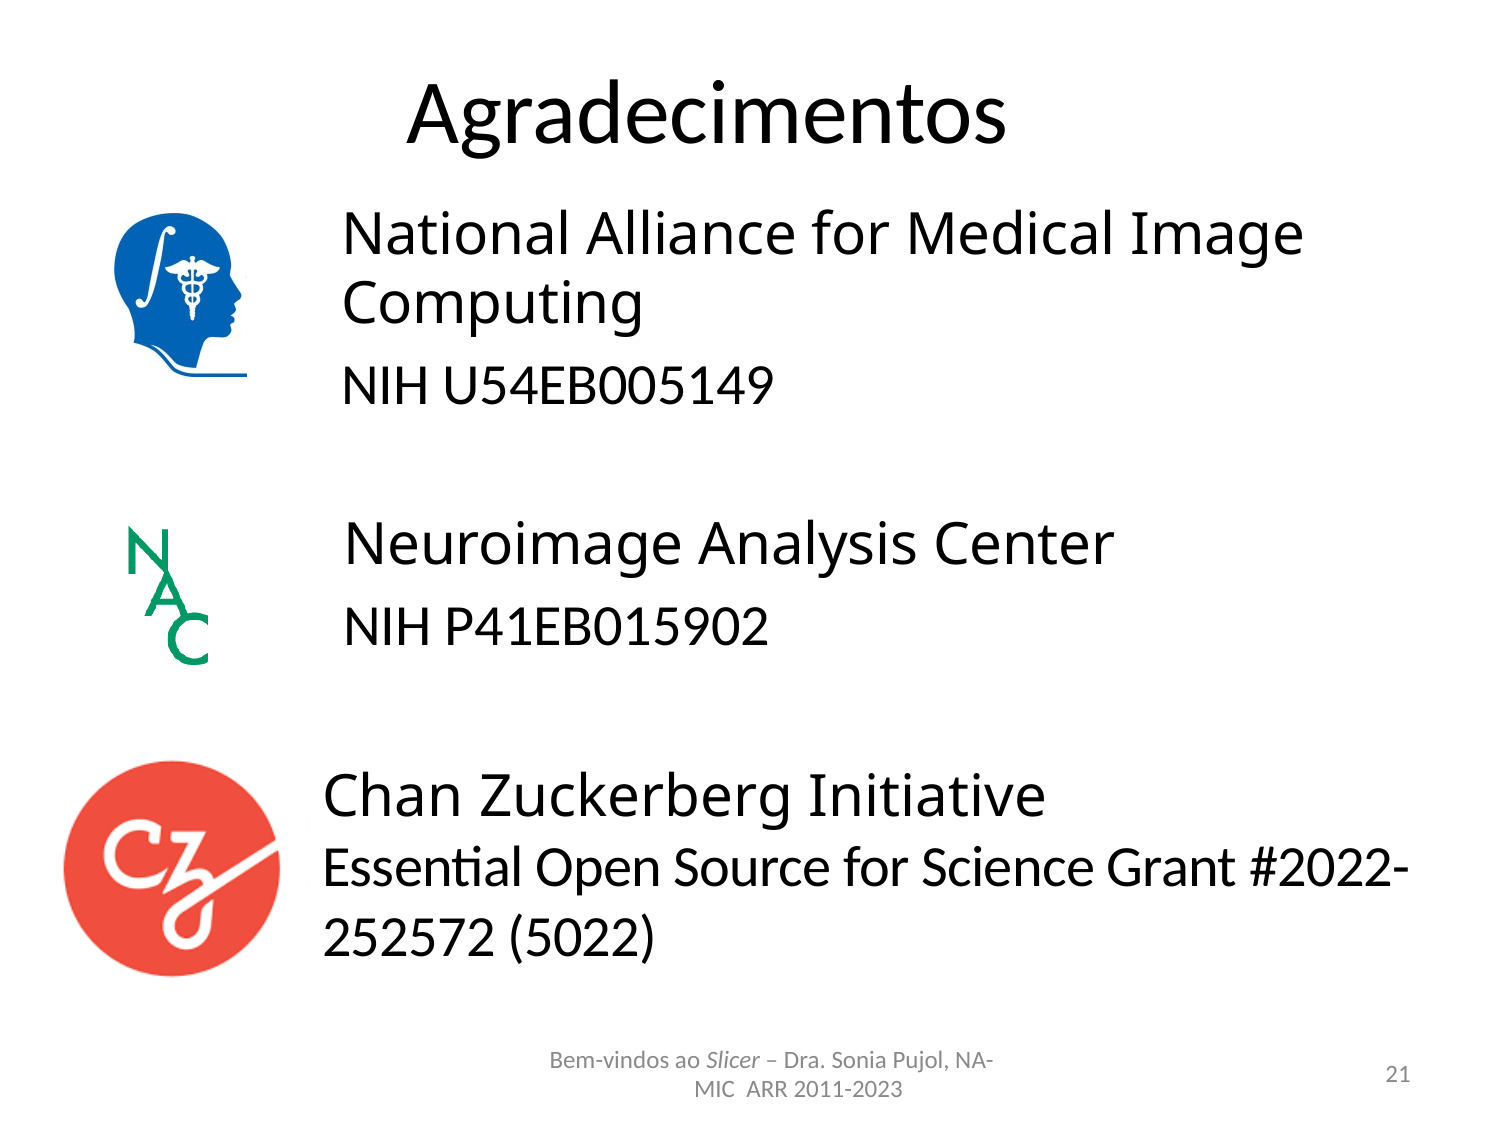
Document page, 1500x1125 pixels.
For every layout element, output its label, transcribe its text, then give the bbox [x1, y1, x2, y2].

title Agradecimentos [404, 50, 1096, 188]
slide_number 21 [1379, 1056, 1418, 1125]
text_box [53, 189, 1487, 988]
text_box Bem-vindos ao Slicer – Dra. Sonia Pujol, NA-MIC ARR 2011-2023 [547, 1041, 997, 1103]
